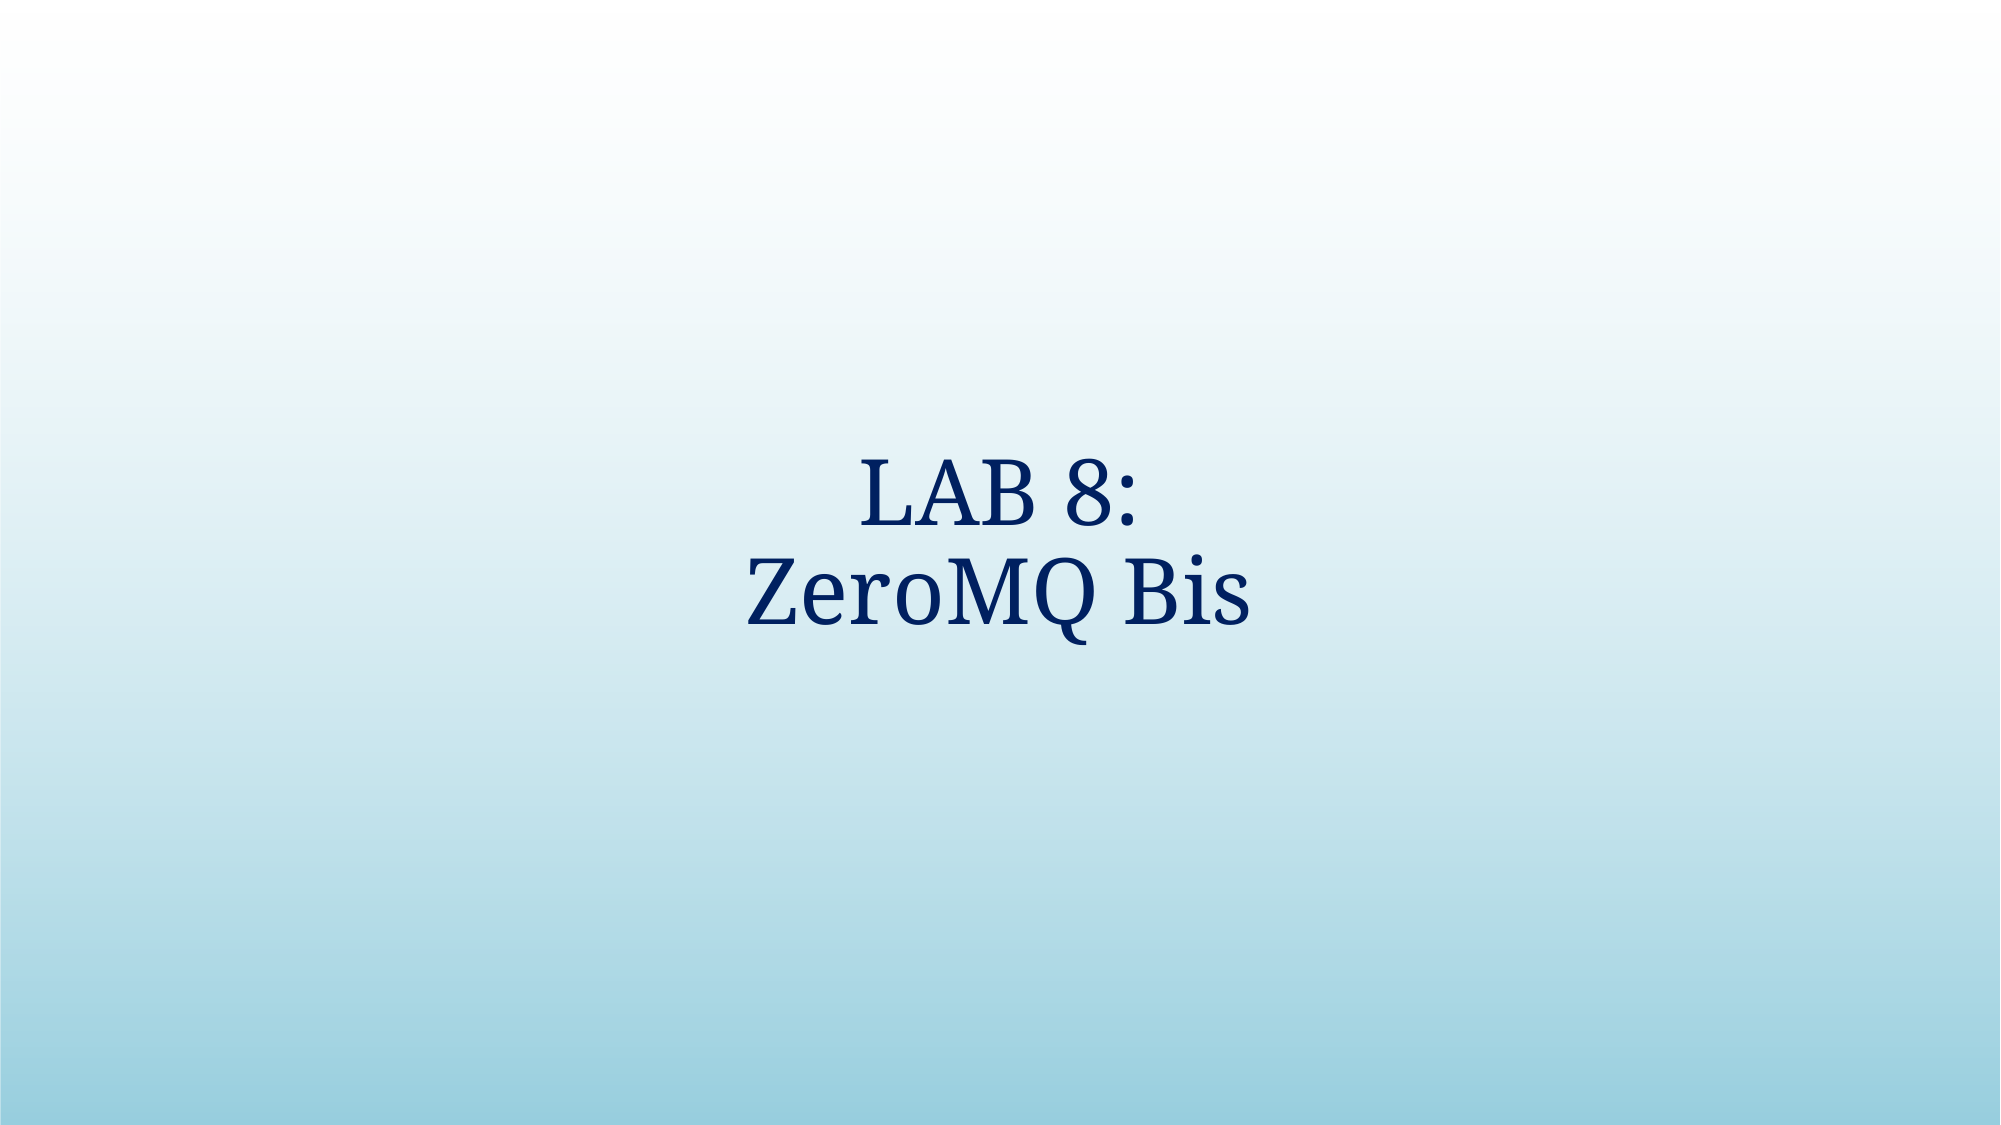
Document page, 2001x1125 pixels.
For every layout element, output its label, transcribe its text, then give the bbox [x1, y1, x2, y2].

title LAB 8: ZeroMQ Bis [212, 214, 1788, 653]
